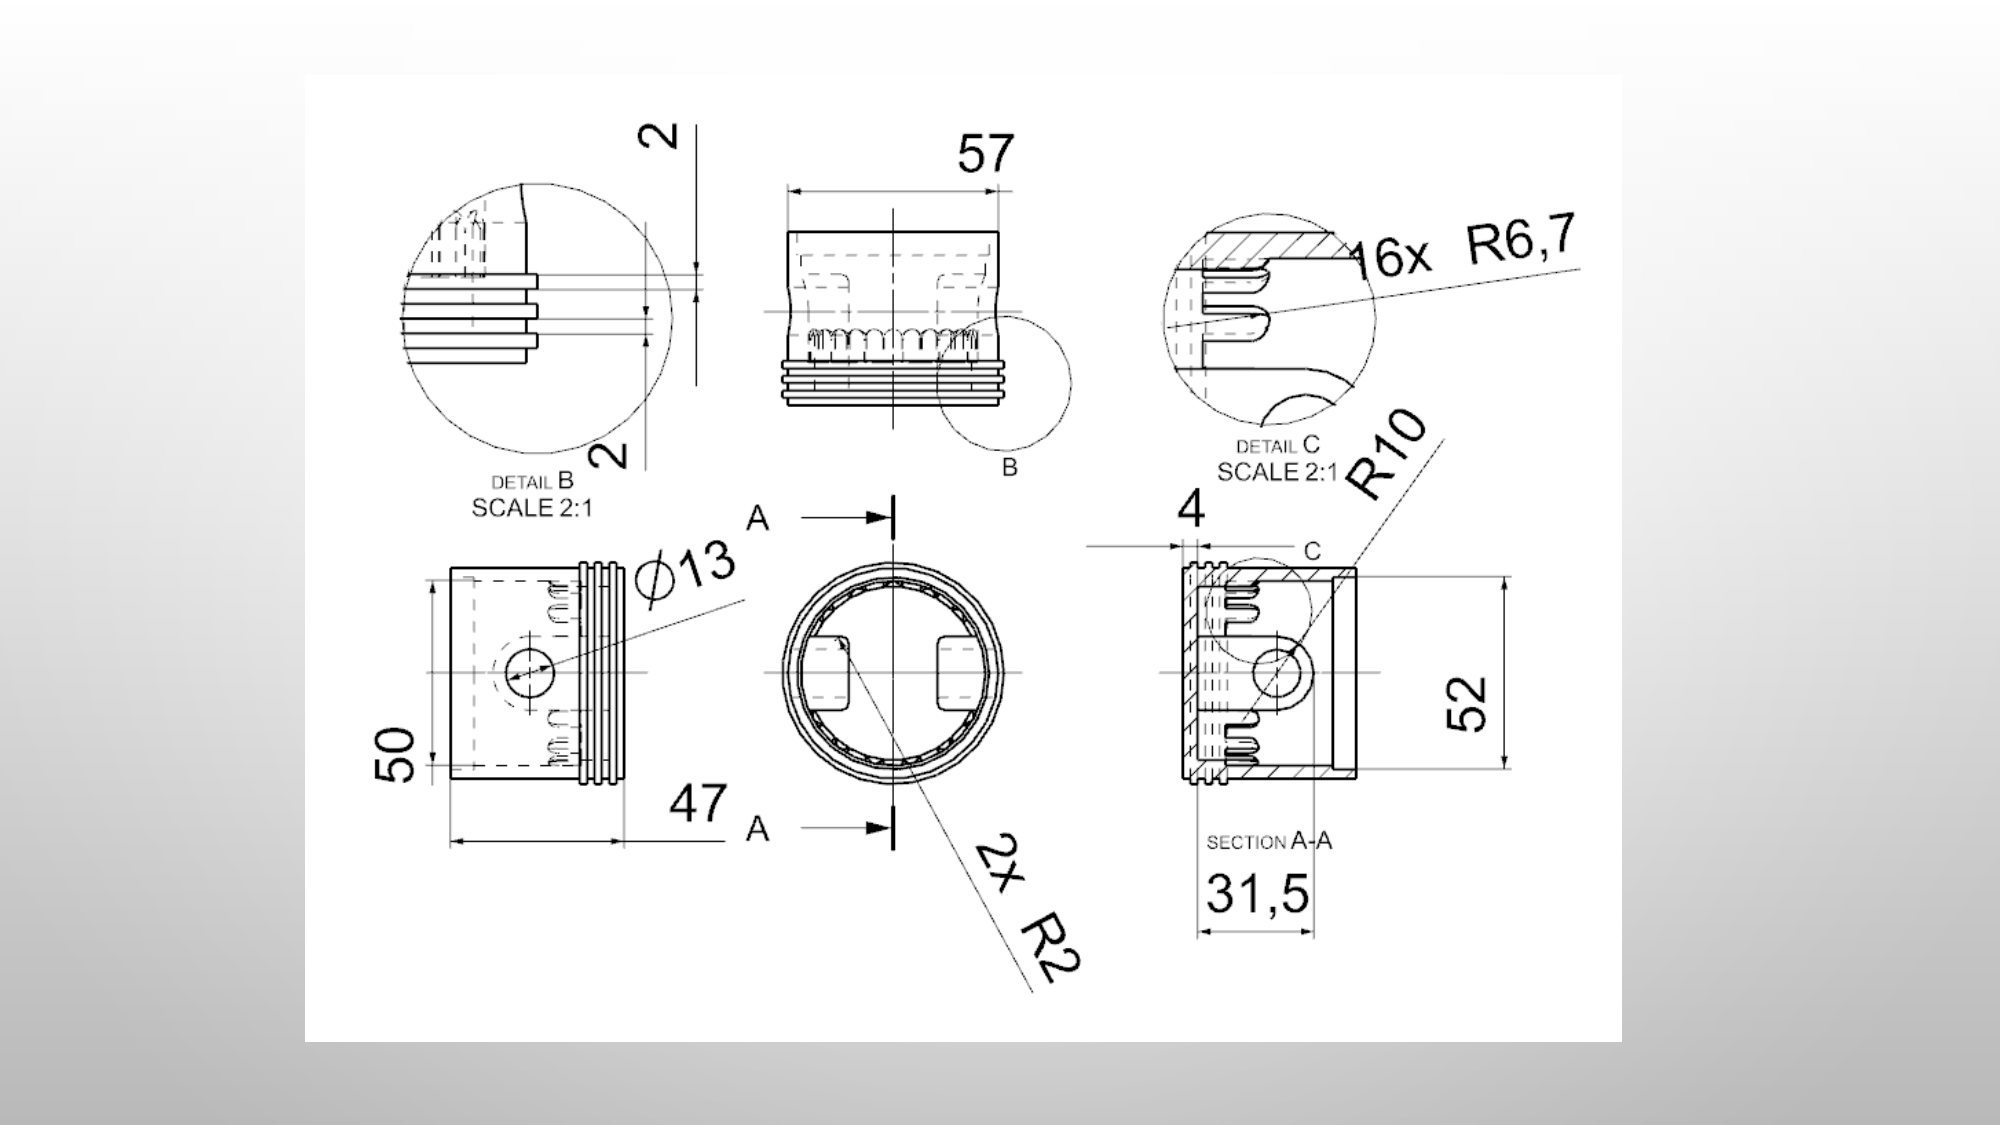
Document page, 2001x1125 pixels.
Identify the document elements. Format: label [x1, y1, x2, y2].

list [305, 75, 1622, 1042]
picture [0, 0, 2000, 1125]
